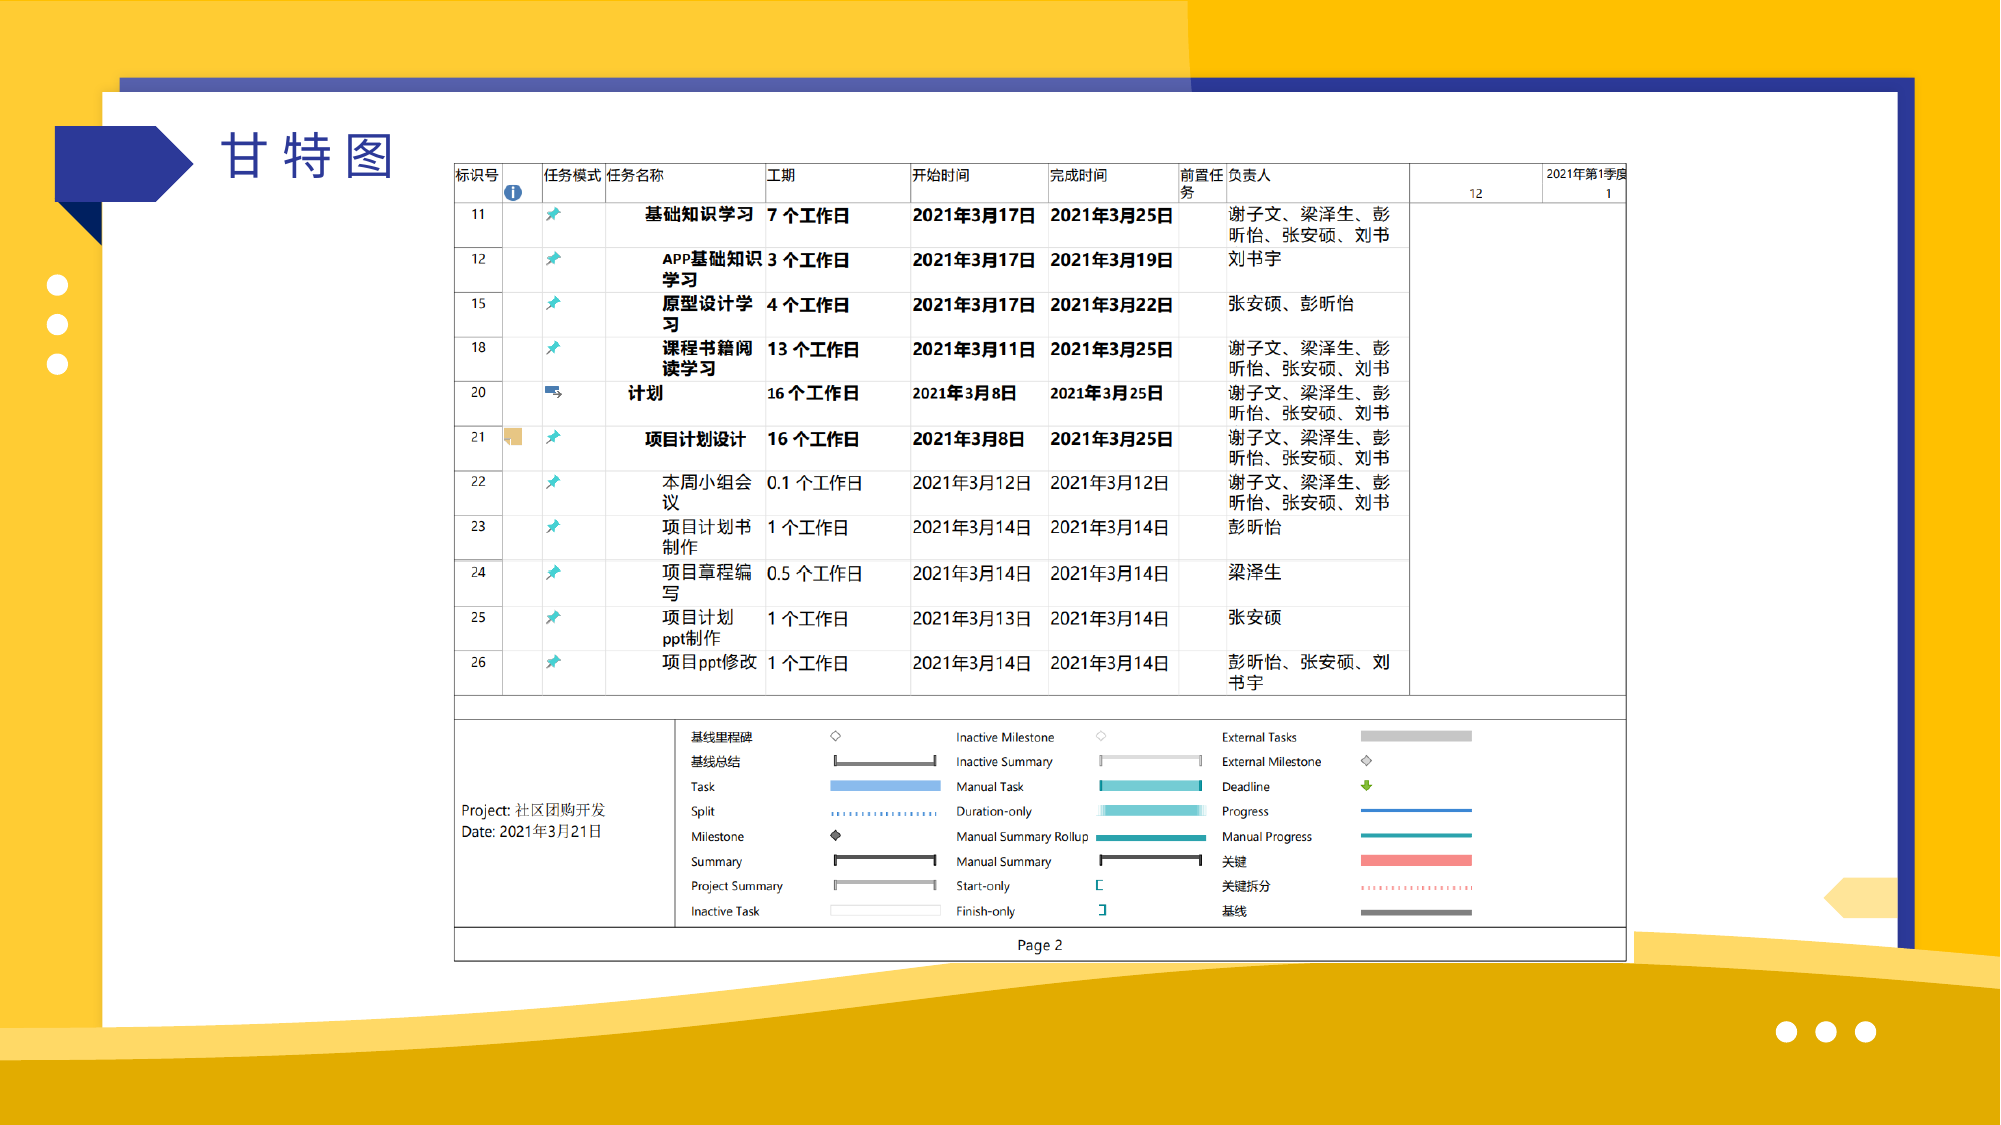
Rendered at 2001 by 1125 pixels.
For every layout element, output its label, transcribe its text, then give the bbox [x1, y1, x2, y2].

picture [446, 155, 1634, 963]
text_box 甘特图 [205, 117, 410, 192]
